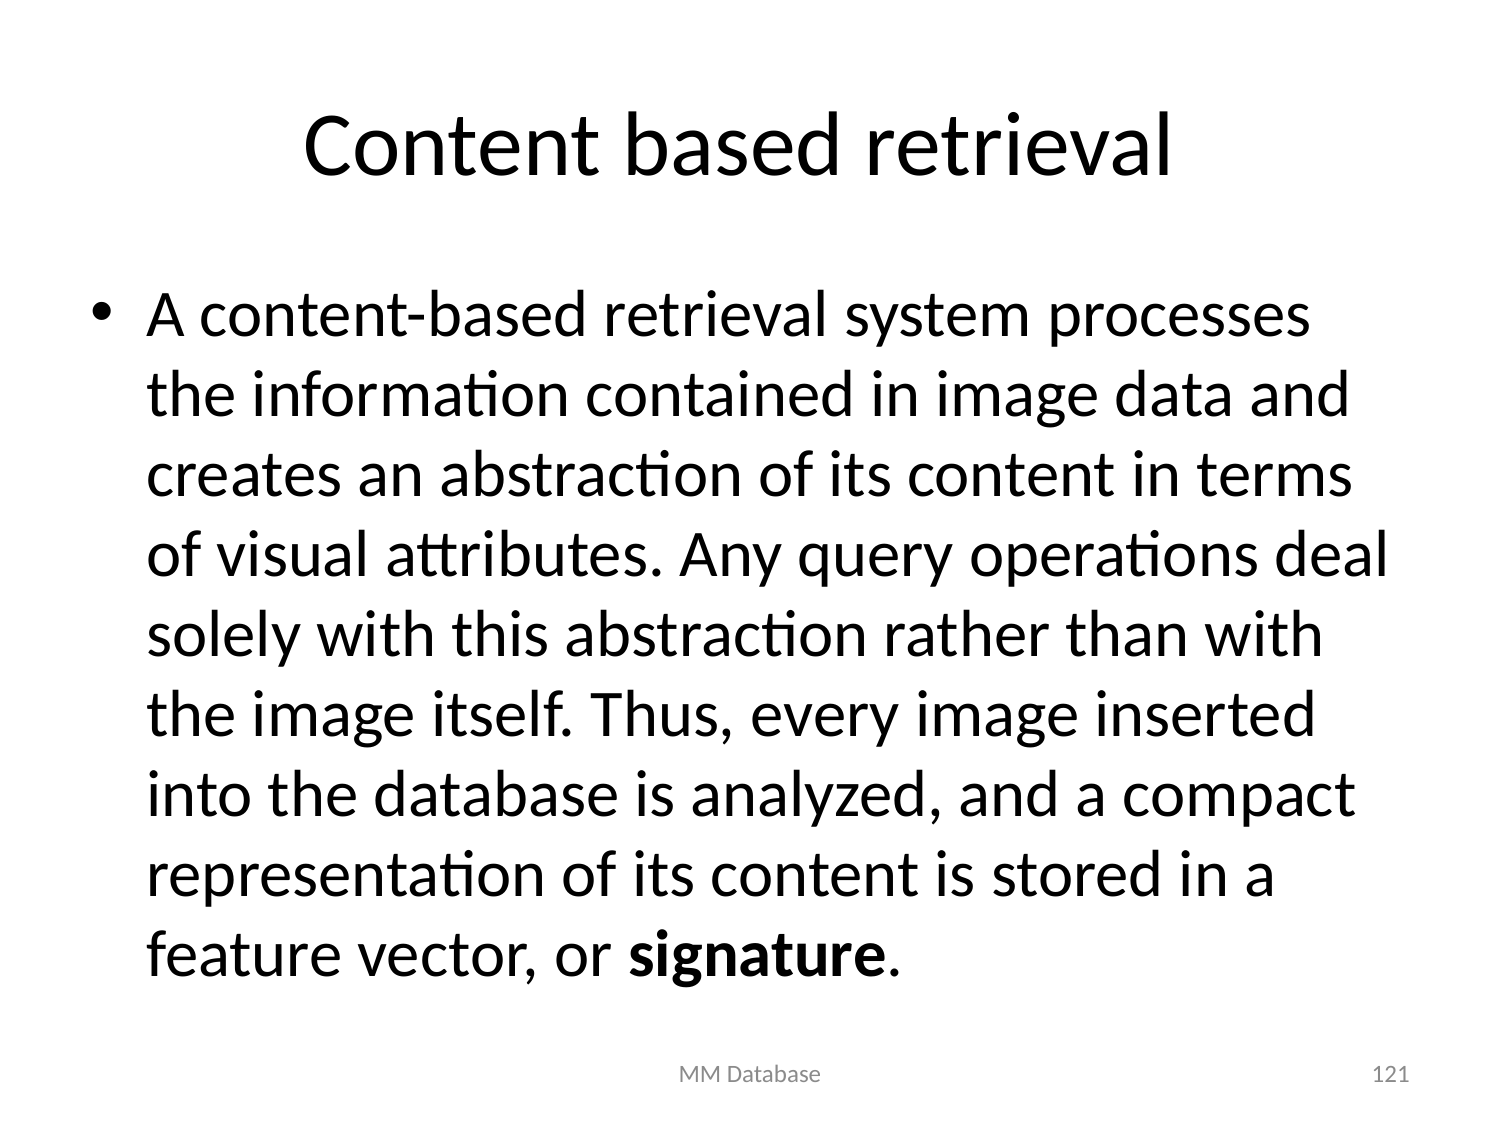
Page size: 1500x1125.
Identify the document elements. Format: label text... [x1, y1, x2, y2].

slide_number 121 [1074, 1042, 1425, 1103]
list A content-based retrieval system processes the information contained in image data and creates an abstraction of its content in terms of visual attributes. Any query operations deal solely with this abstraction rather than with the image itself. Thus, every image inserted into the database is analyzed, and a compact representation of its content is stored in a feature vector, or signature. [75, 262, 1425, 1005]
footer MM Database [512, 1042, 988, 1103]
title Content based retrieval [75, 45, 1425, 233]
